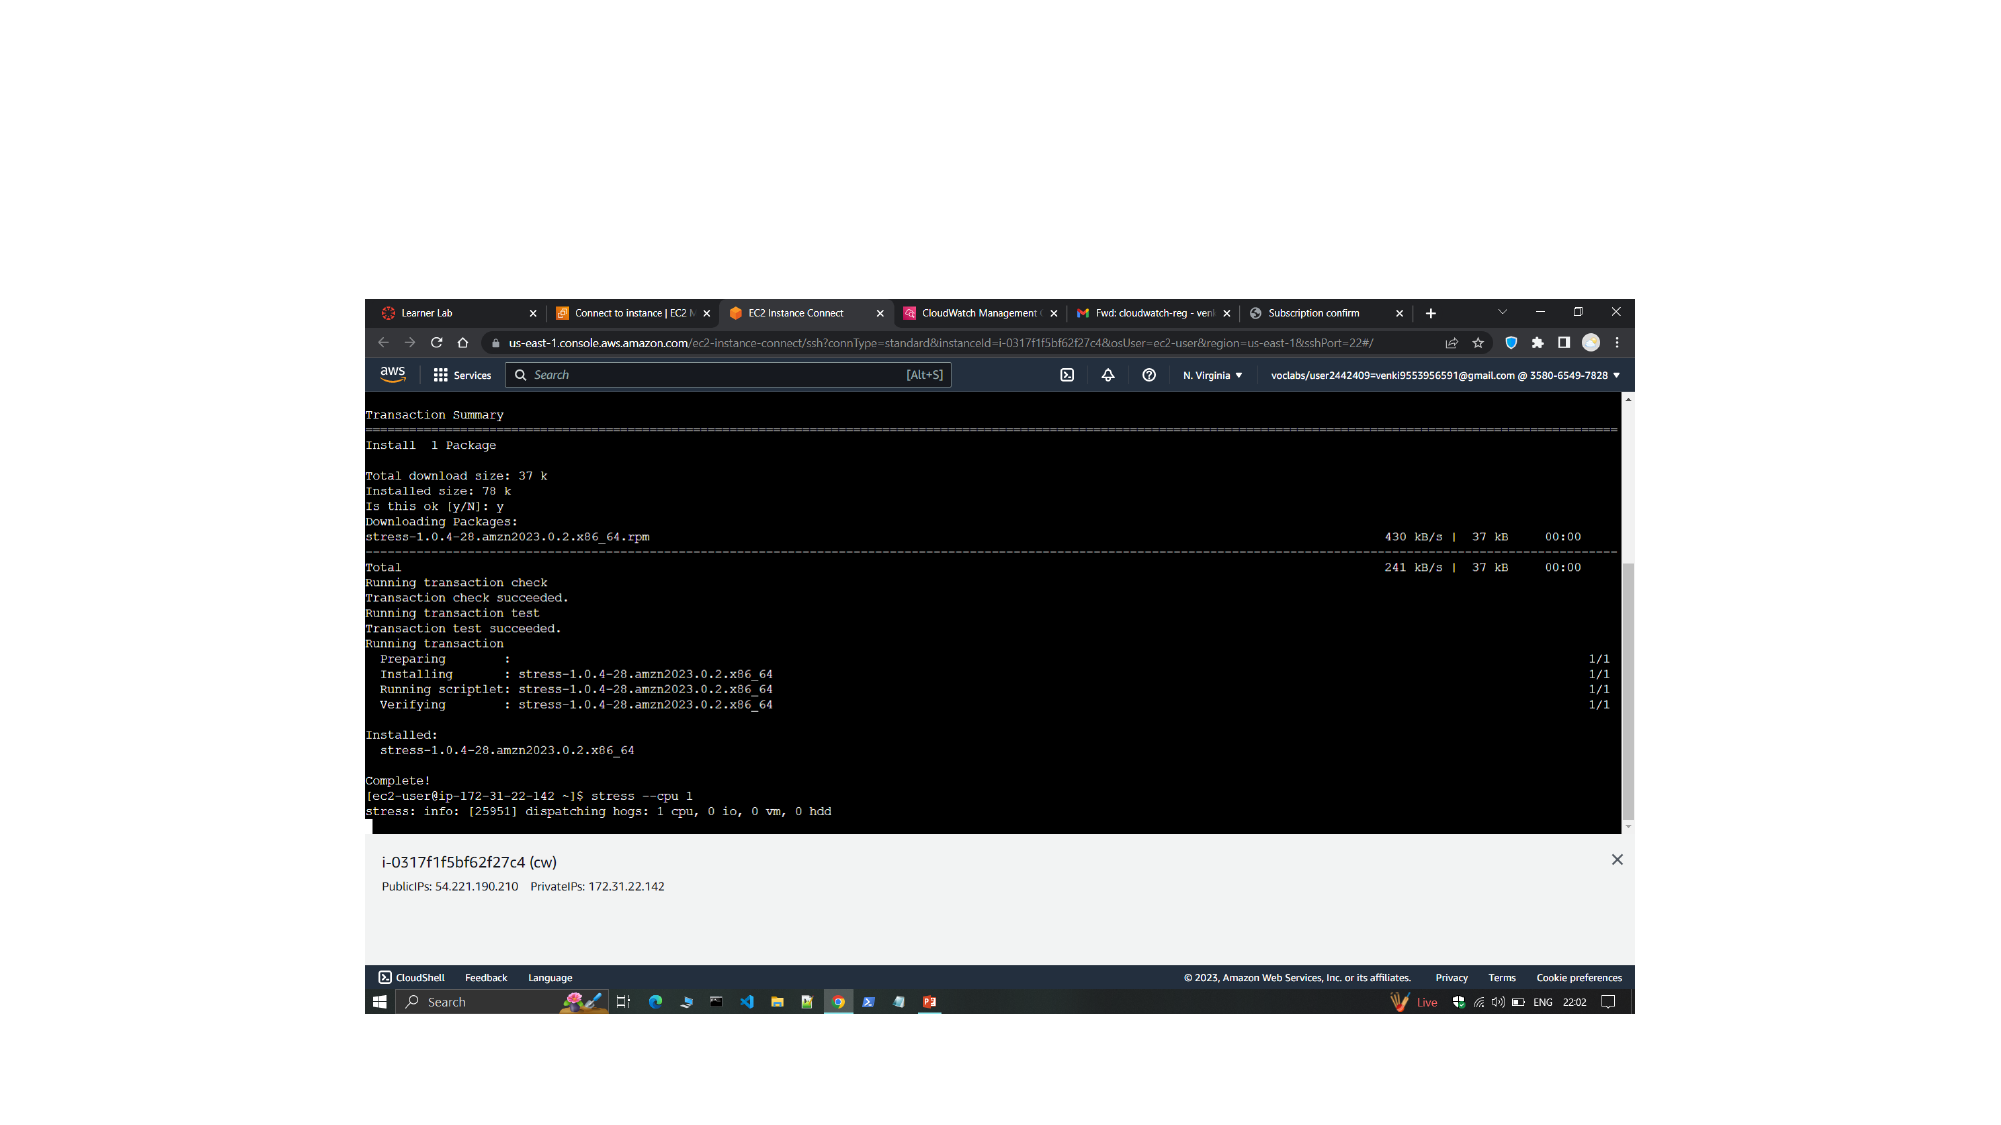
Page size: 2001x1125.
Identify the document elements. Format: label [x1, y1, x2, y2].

list [365, 299, 1635, 1014]
